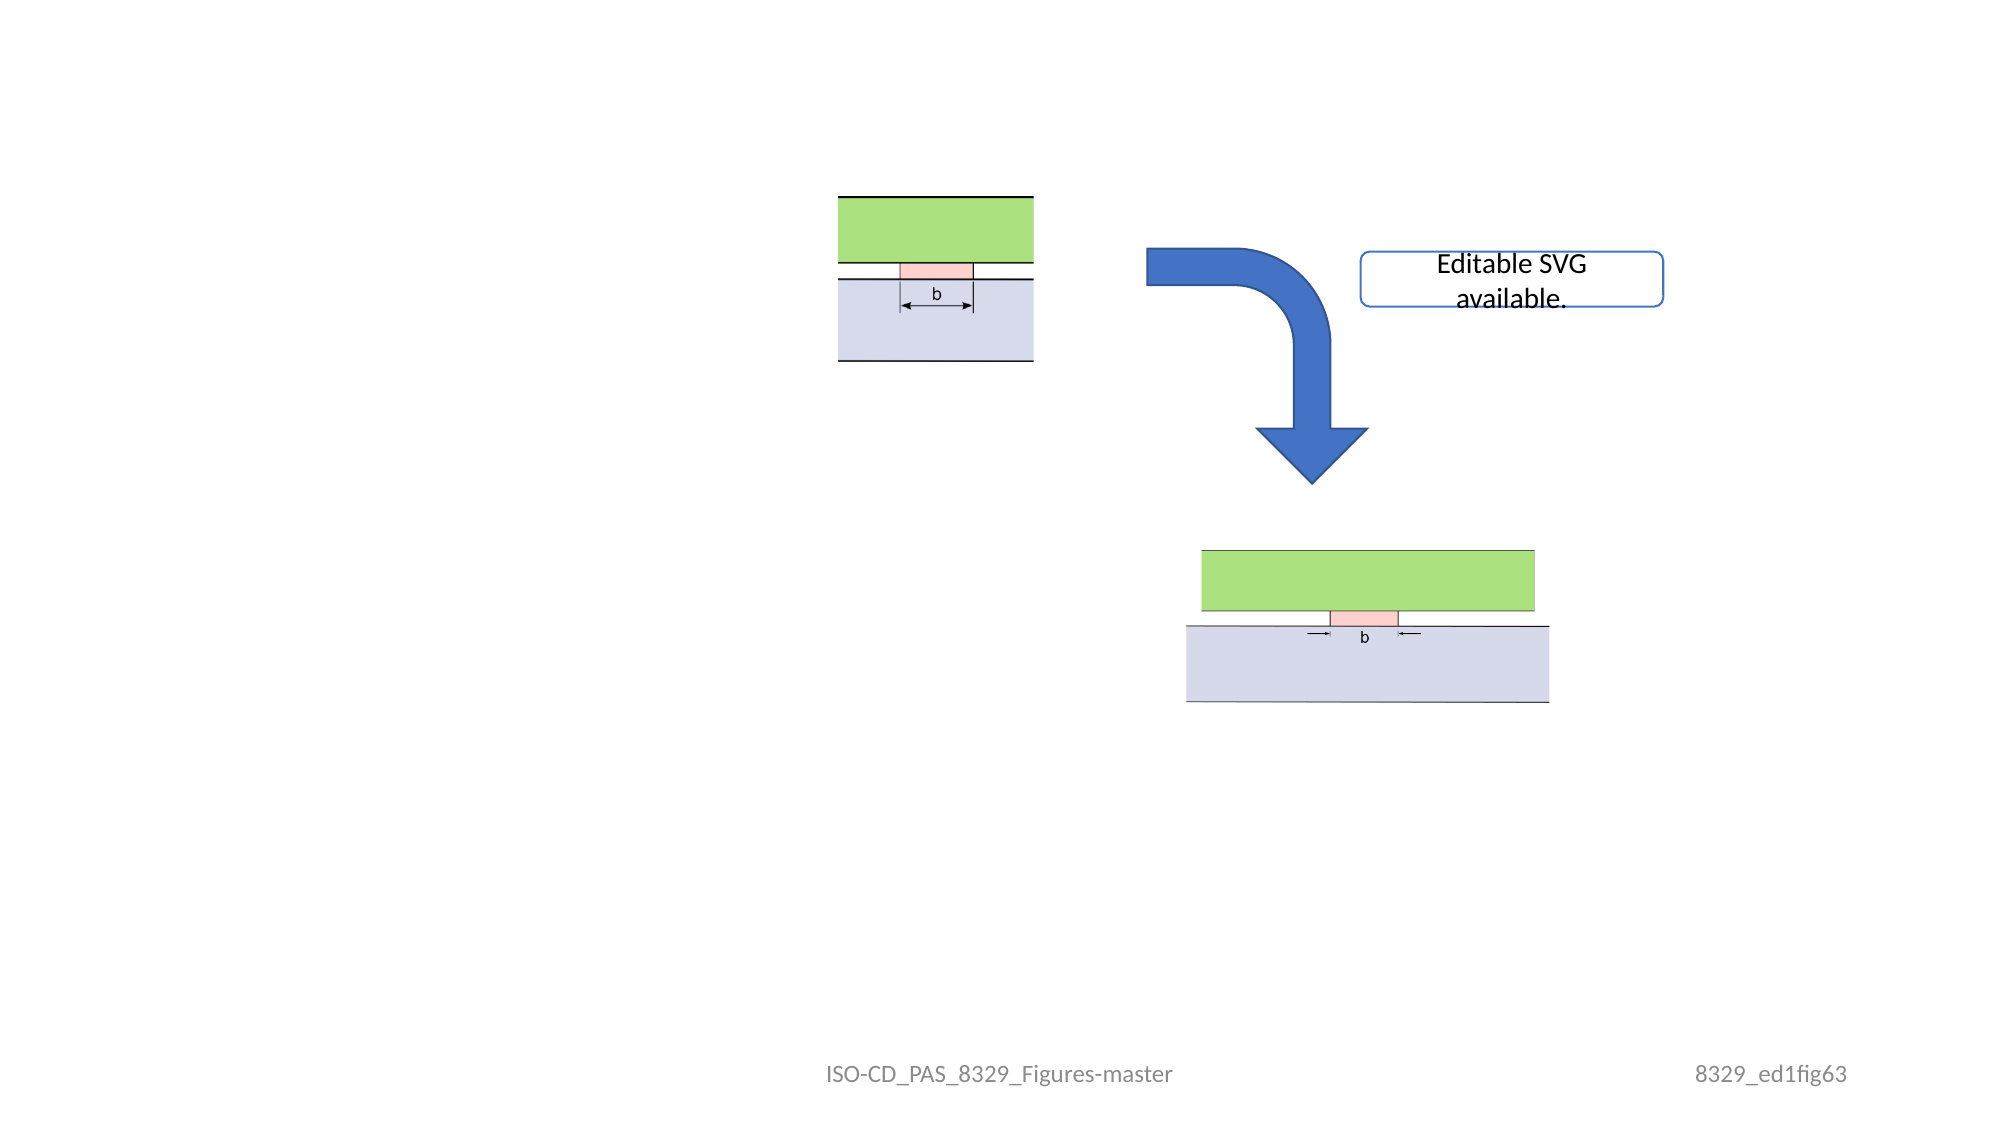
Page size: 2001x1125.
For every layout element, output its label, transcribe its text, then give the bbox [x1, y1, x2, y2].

picture [838, 196, 1034, 362]
slide_number 8329_ed1fig63 [1412, 1042, 1863, 1103]
footer ISO-CD_PAS_8329_Figures-master [662, 1042, 1338, 1103]
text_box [1147, 248, 1665, 444]
picture [1115, 444, 1850, 893]
